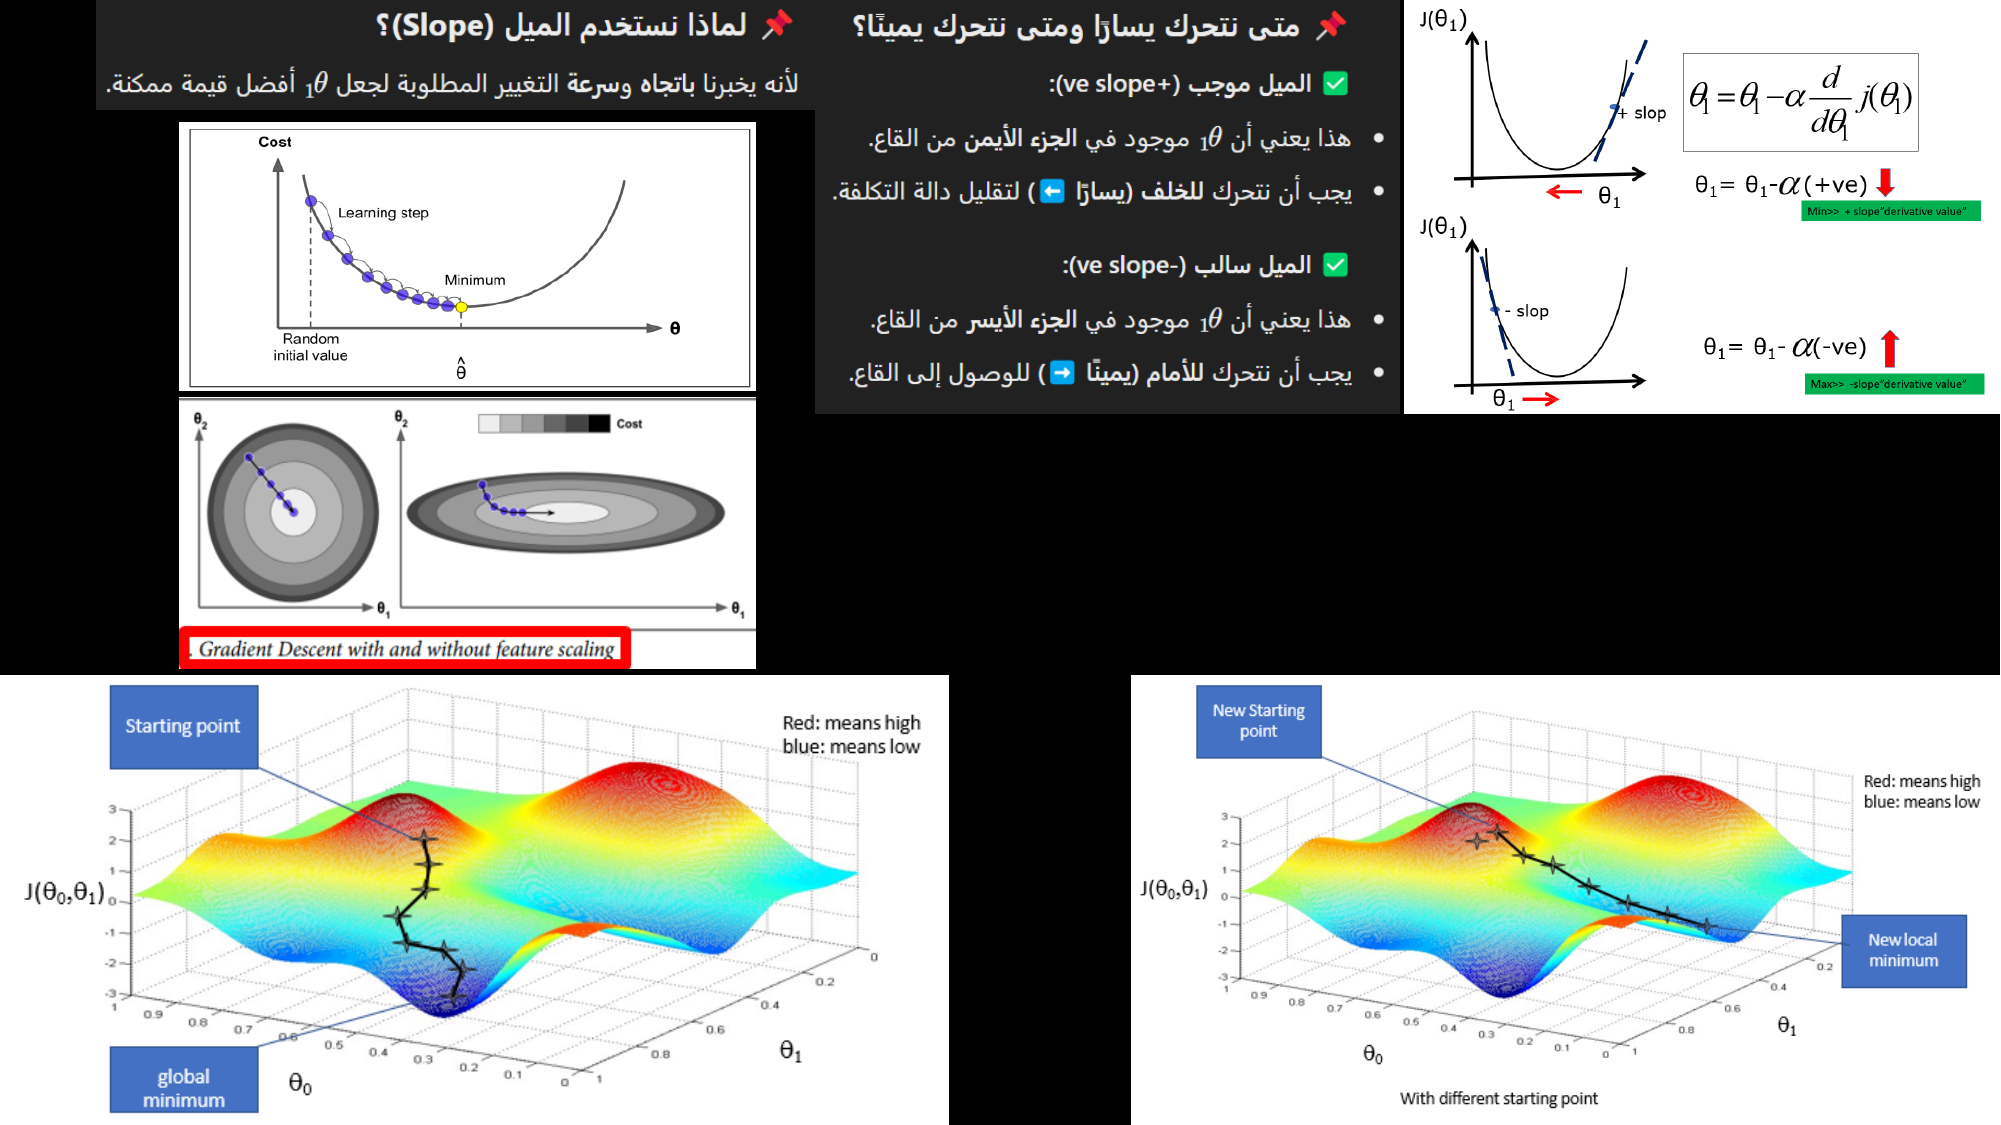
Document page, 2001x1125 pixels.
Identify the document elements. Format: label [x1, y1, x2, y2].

picture [1130, 675, 2000, 1125]
picture [178, 122, 756, 392]
picture [96, 0, 1401, 414]
picture [1404, 0, 2000, 414]
picture [0, 675, 950, 1125]
picture [178, 396, 756, 670]
